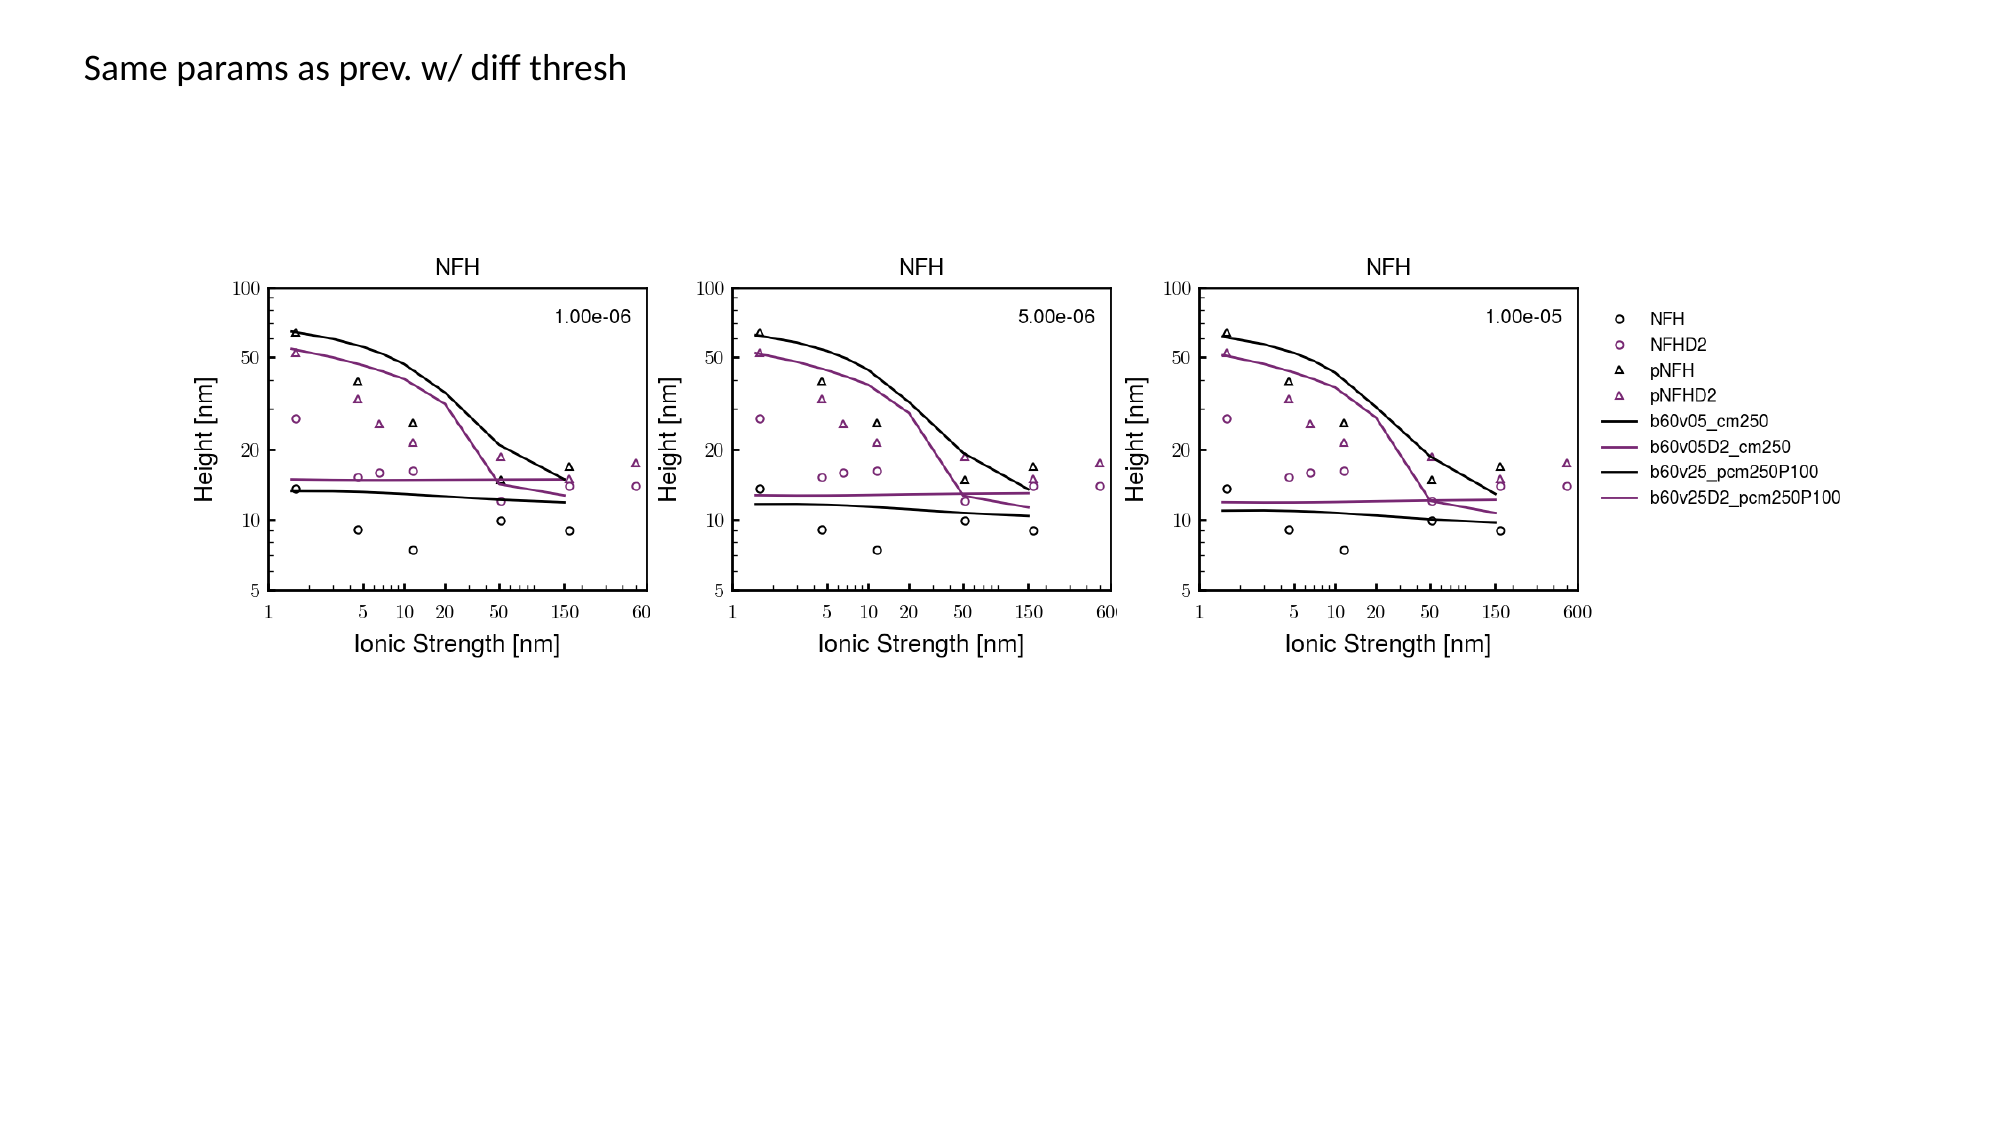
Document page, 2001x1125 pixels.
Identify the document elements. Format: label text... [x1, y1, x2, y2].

picture [186, 249, 1855, 666]
text_box Same params as prev. w/ diff thresh [69, 35, 1078, 95]
